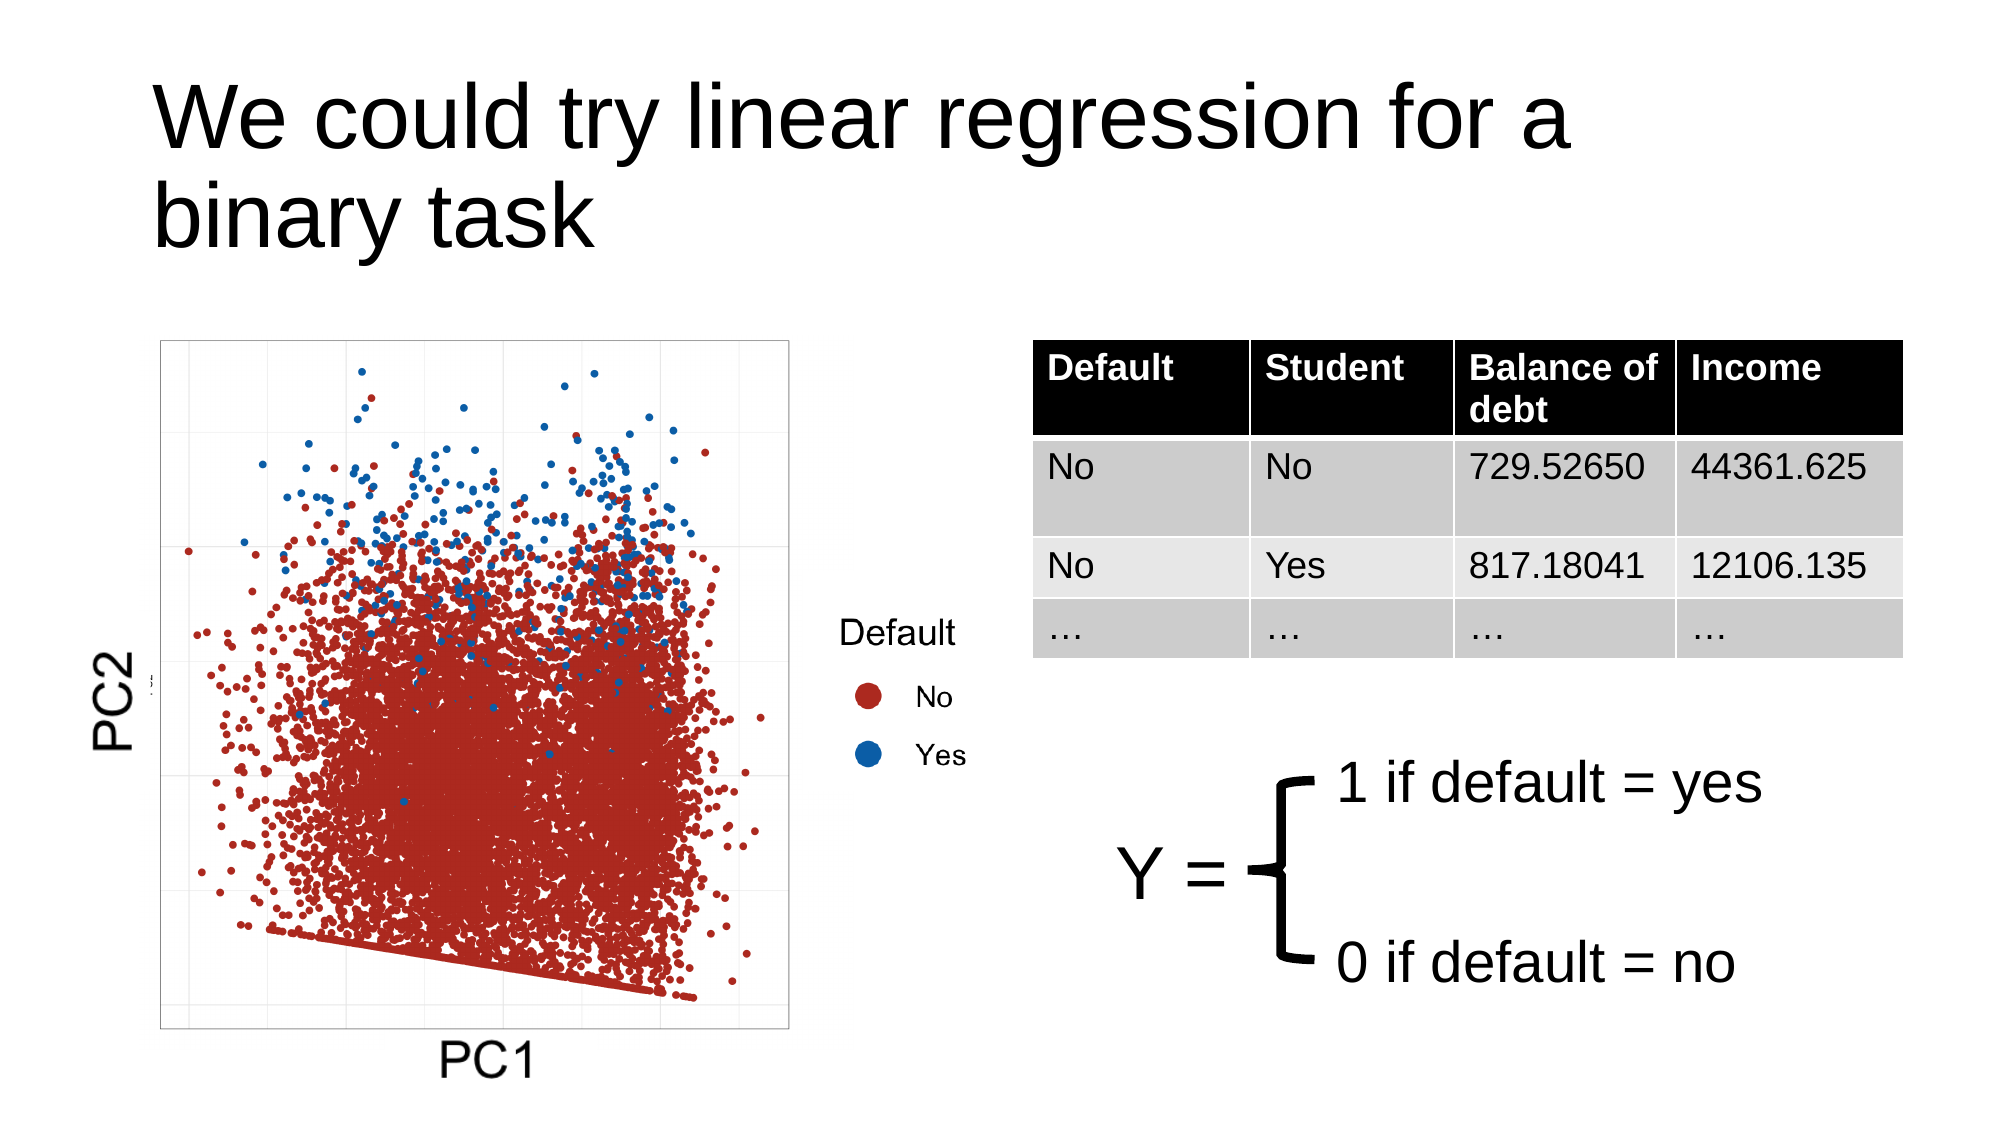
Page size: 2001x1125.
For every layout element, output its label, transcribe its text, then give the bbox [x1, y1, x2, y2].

picture [802, 571, 1048, 791]
table_cell Yes [1251, 538, 1453, 597]
table_cell No [1033, 441, 1249, 536]
table_cell 12106.135 [1677, 538, 1903, 597]
table_cell … [1455, 599, 1675, 658]
title We could try linear regression for a binary task [137, 59, 1863, 278]
table_cell 44361.625 [1677, 441, 1903, 536]
table_cell … [1048, 599, 1249, 658]
table_cell No [1251, 441, 1453, 536]
table_header Student [1251, 340, 1453, 435]
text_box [1099, 736, 1782, 1003]
table_cell No [1033, 538, 1249, 597]
picture [64, 612, 151, 791]
table_header Income [1677, 340, 1903, 435]
table_cell 817.18041 [1455, 538, 1675, 597]
table_cell … [1677, 599, 1903, 658]
table_header Default [1033, 340, 1249, 435]
table_header Balance of debt [1455, 340, 1675, 435]
table_cell … [1251, 599, 1453, 658]
table_cell 729.52650 [1455, 441, 1675, 536]
picture [385, 1033, 598, 1125]
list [139, 335, 854, 1050]
